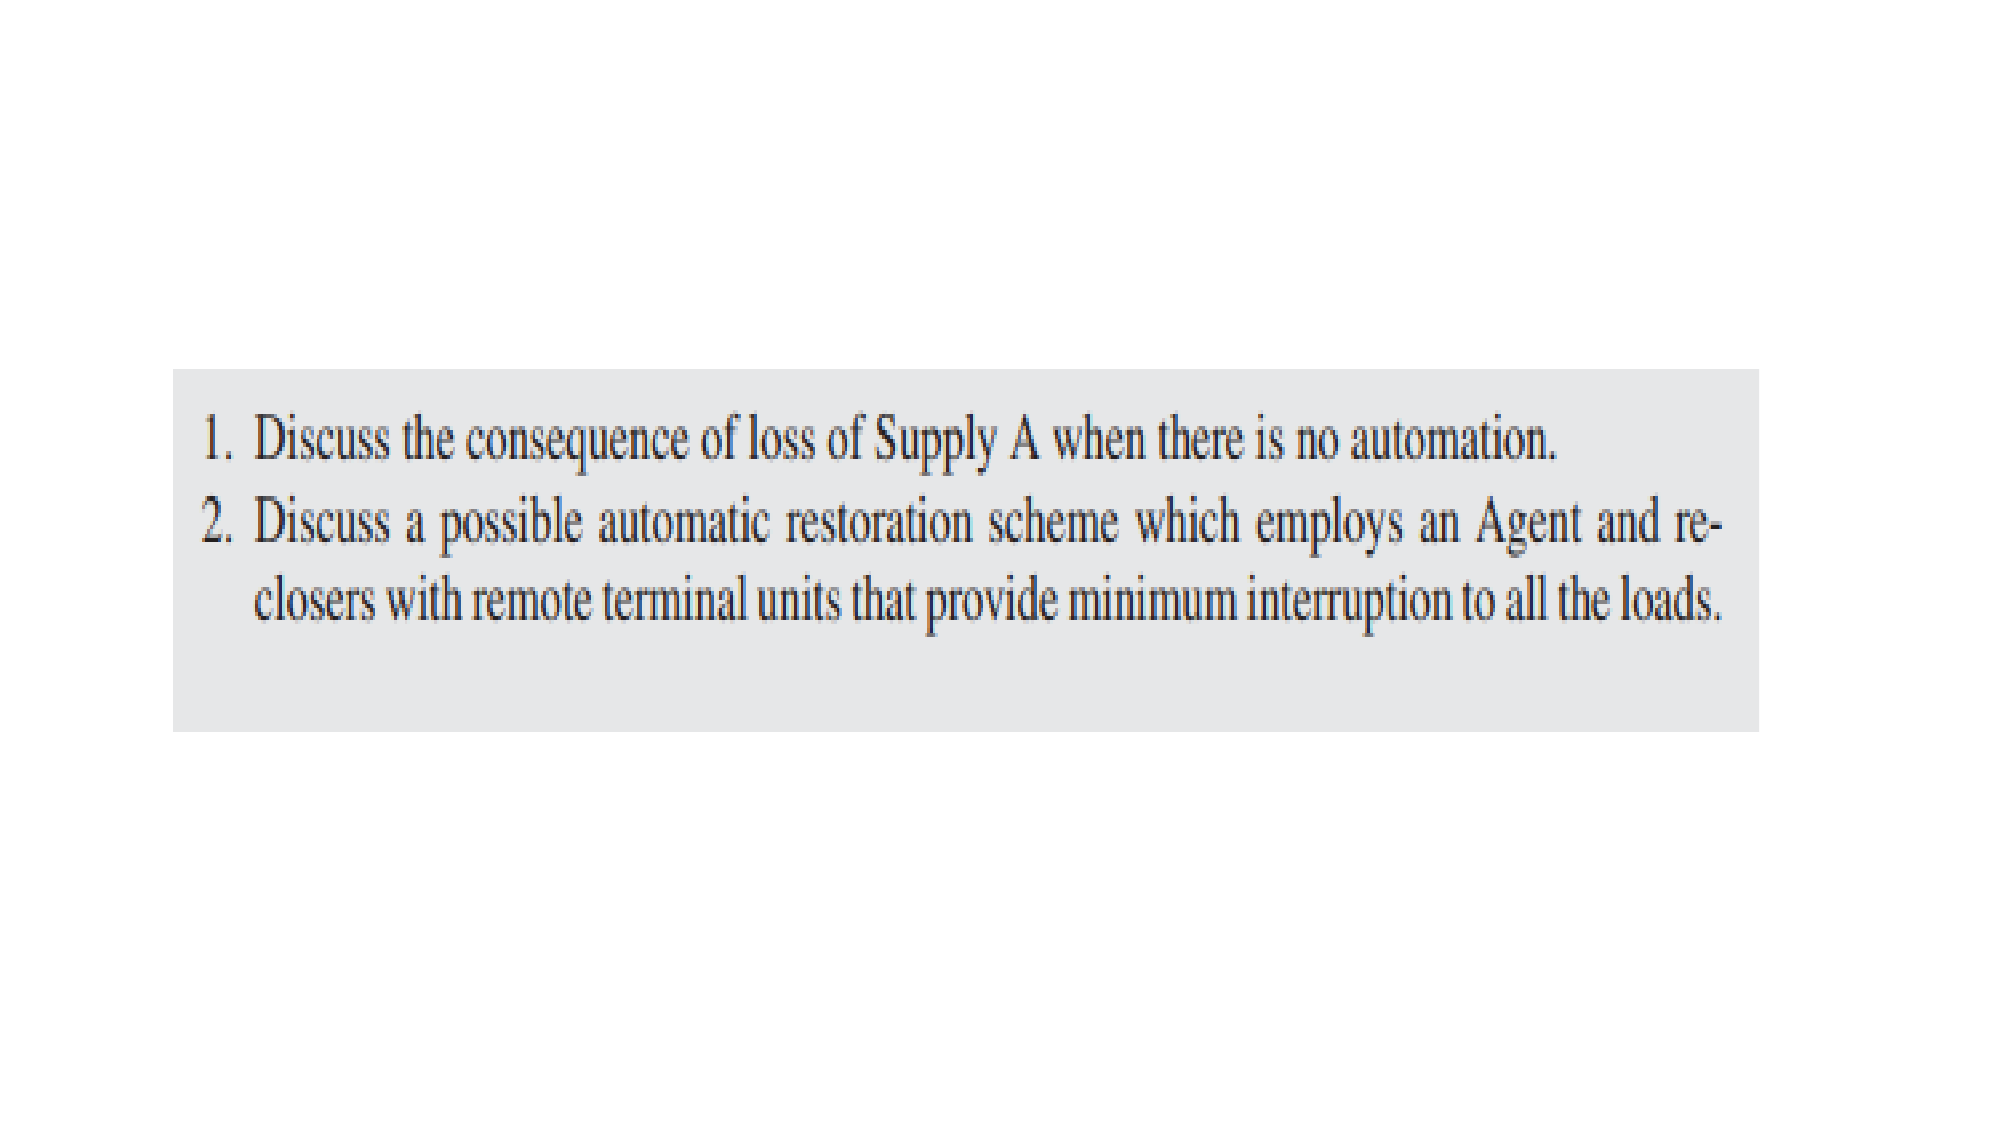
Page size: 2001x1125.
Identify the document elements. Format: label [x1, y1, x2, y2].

list [173, 369, 1760, 734]
